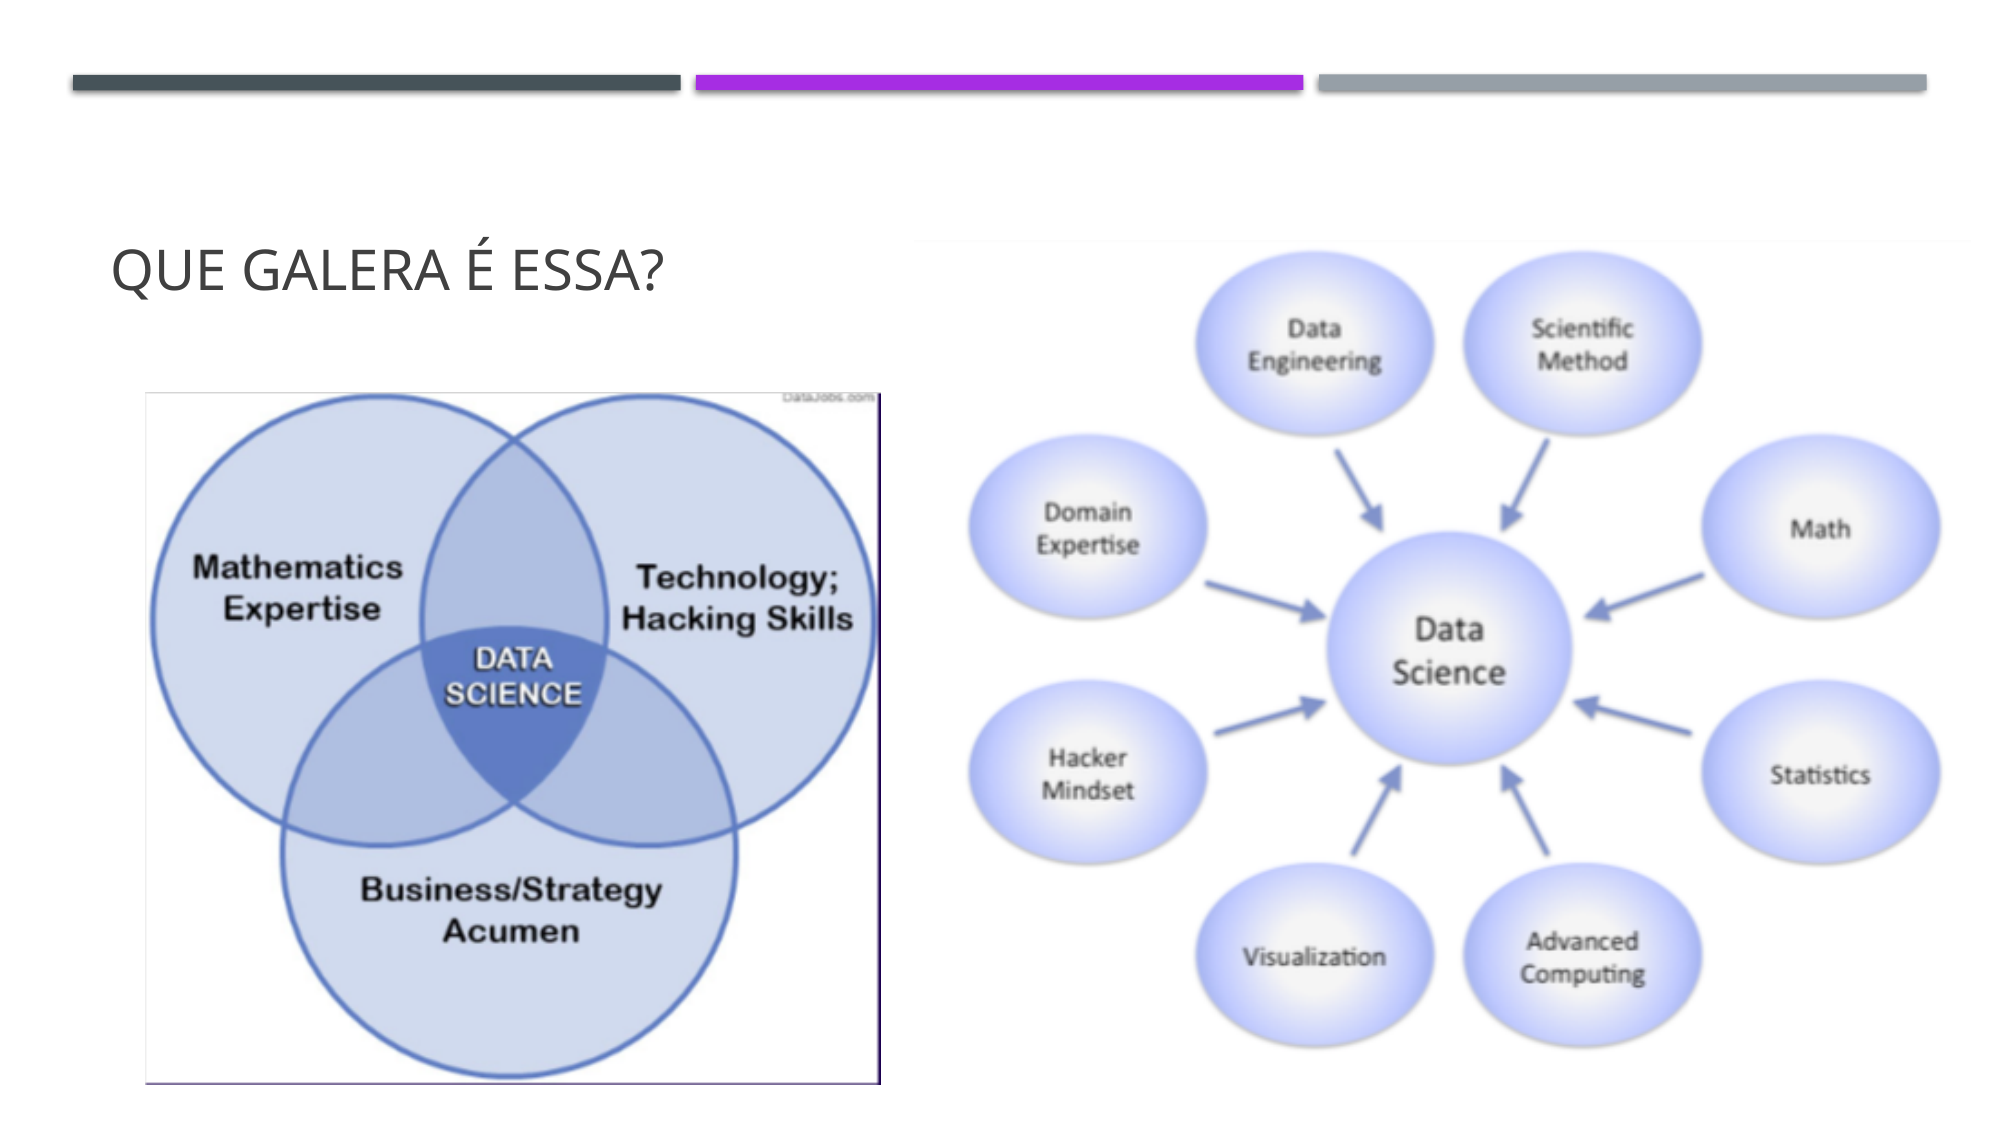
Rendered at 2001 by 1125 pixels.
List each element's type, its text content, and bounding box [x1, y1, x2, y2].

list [145, 392, 882, 1086]
picture [913, 239, 1972, 1070]
title que galera é essa? [95, 115, 1905, 311]
